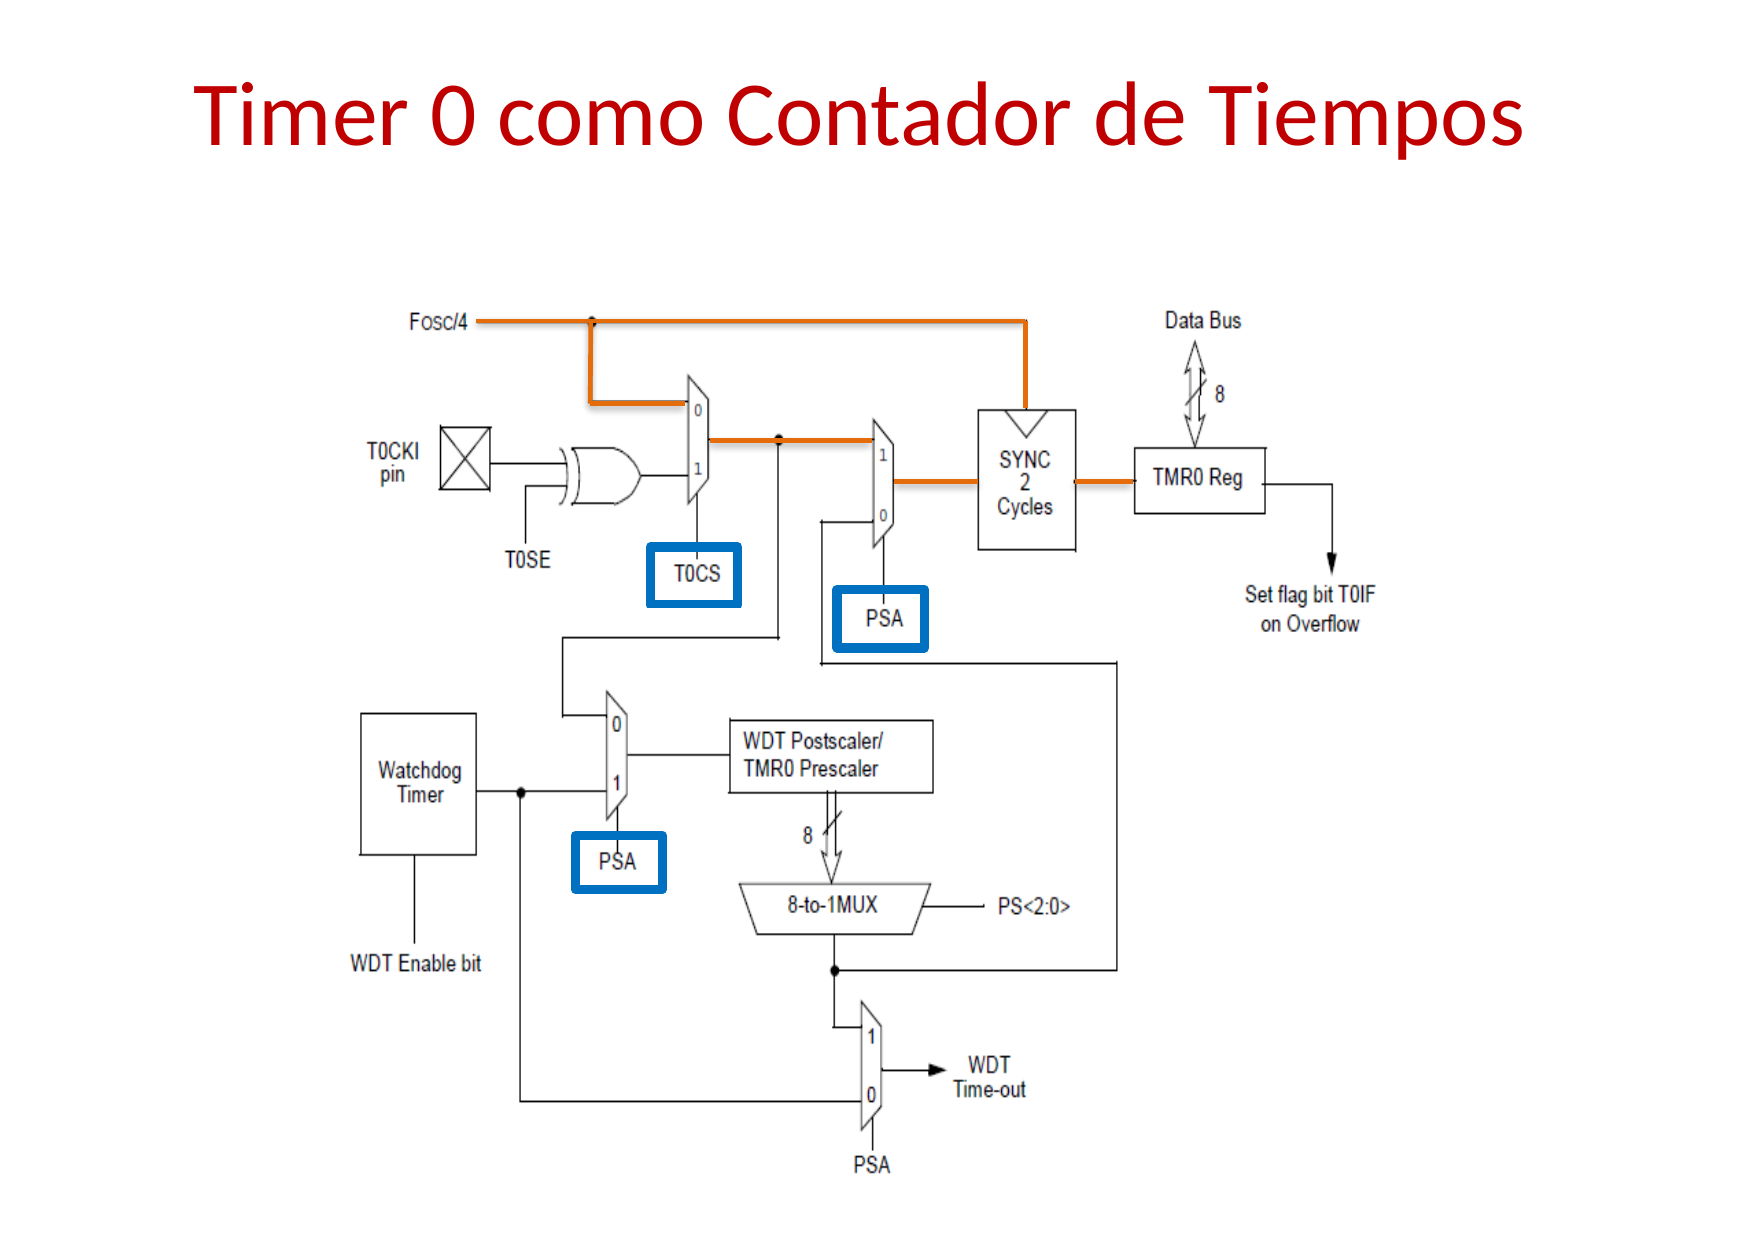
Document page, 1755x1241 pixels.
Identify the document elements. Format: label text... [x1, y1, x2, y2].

picture [332, 282, 1388, 1182]
title Timer 0 como Contador de Tiempos [87, 0, 1634, 219]
